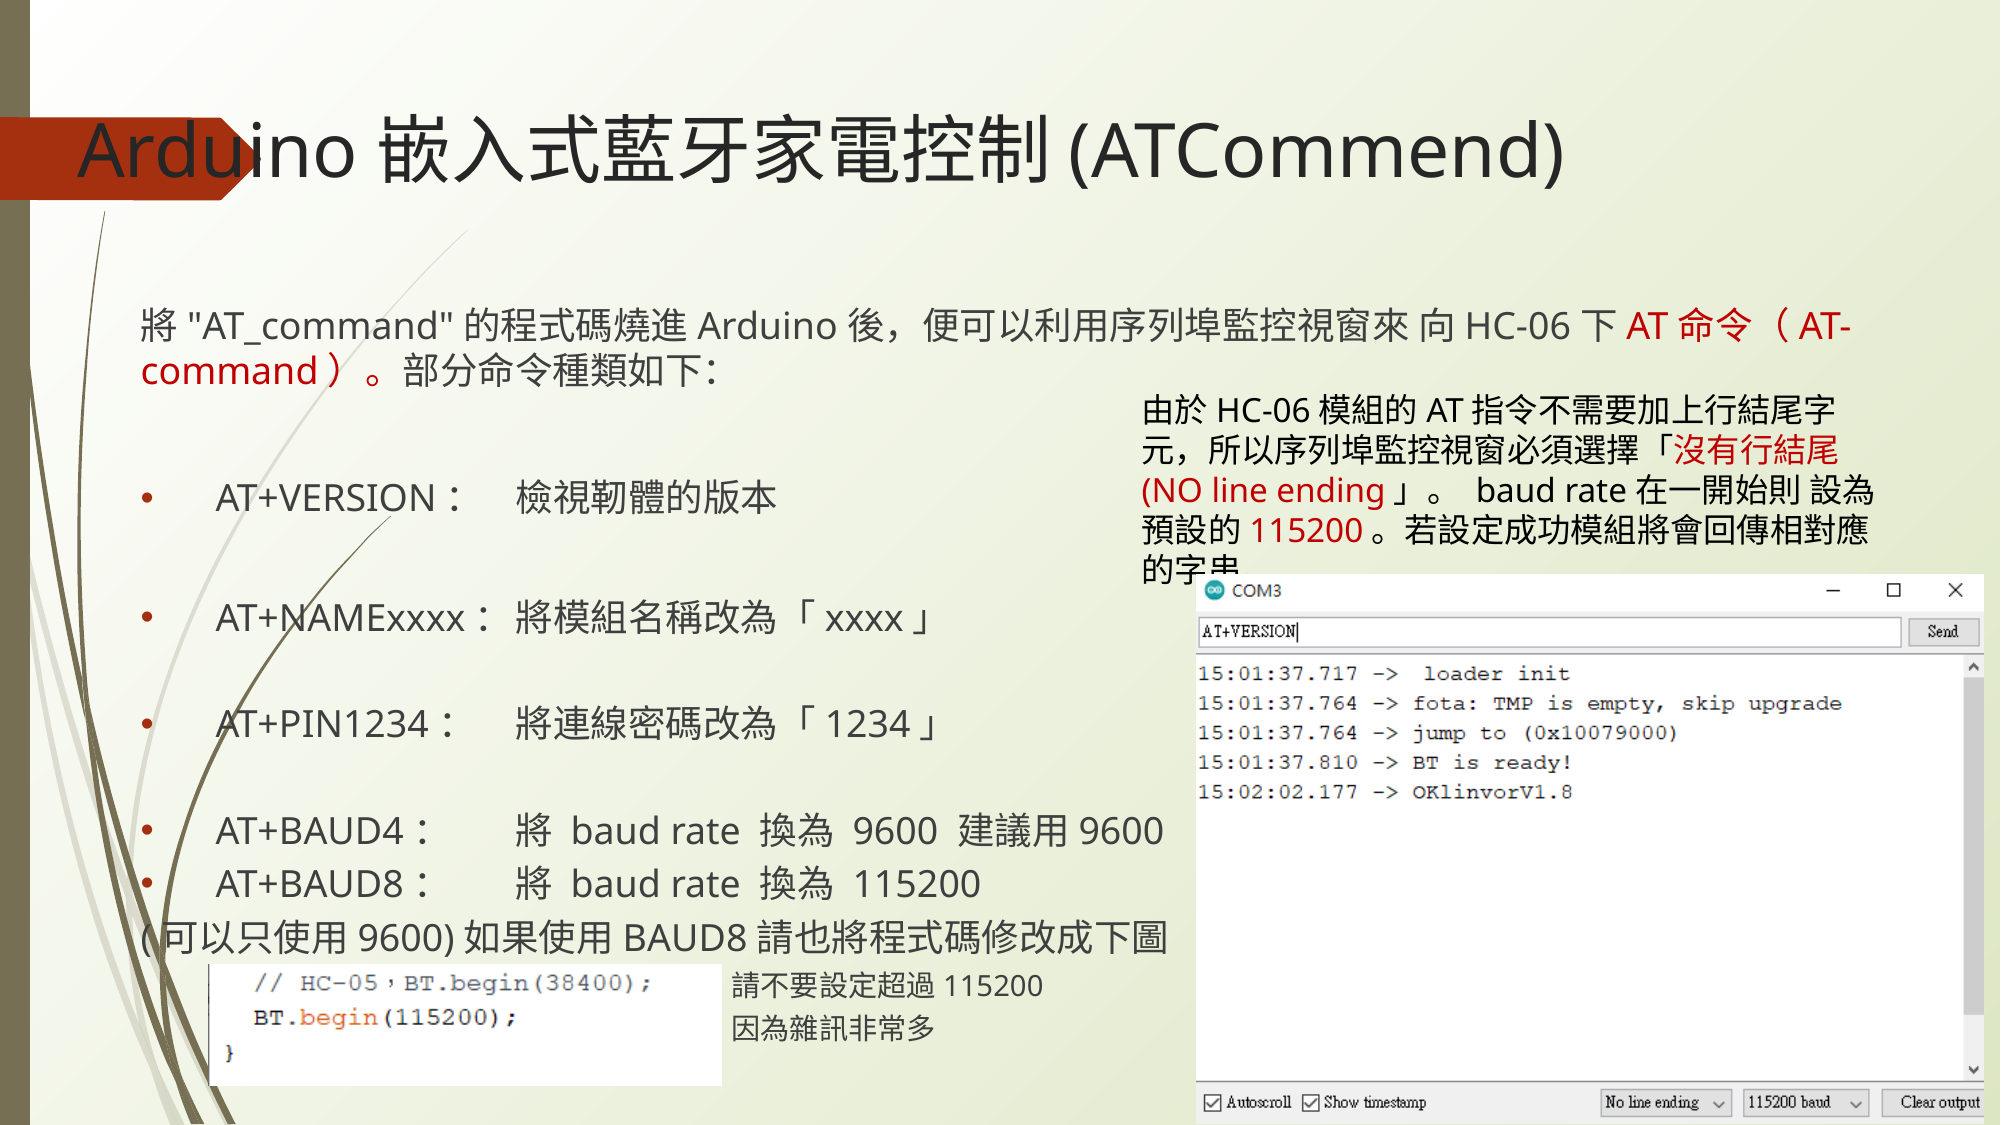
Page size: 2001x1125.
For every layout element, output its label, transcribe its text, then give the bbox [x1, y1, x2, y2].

picture [208, 963, 722, 1087]
text_box 由於HC-06模組的AT指令不需要加上行結尾字元，所以序列埠監控視窗必須選擇「沒有行結尾(NO line ending」。 baud rate在一開始則 設為預設的115200。若設定成功模組將會回傳相對應的字串。 [1139, 387, 1910, 589]
title Arduino嵌入式藍牙家電控制(ATCommend) [75, 99, 1875, 290]
list 將"AT_command"的程式碼燒進Arduino後，便可以利用序列埠監控視窗來 向HC-06下AT命令（AT-command）。部分命令種類如下： AT+VERSION： 檢視靭體的版本 AT+NAMExxxx： 將模組名稱改為「xxxx」 AT+PIN1234： 將連線密碼改為「1234」 AT+BAUD4： 將 baud rate 換為 9600 建議用9600 AT+BAUD8： 將 baud rate 換為 115200 (可以只使用9600)如果使用BAUD8請也將程式碼修改成下圖 請不要設定超過115200 因為雜訊非常多 [138, 299, 1864, 1099]
picture [1196, 574, 1984, 1124]
